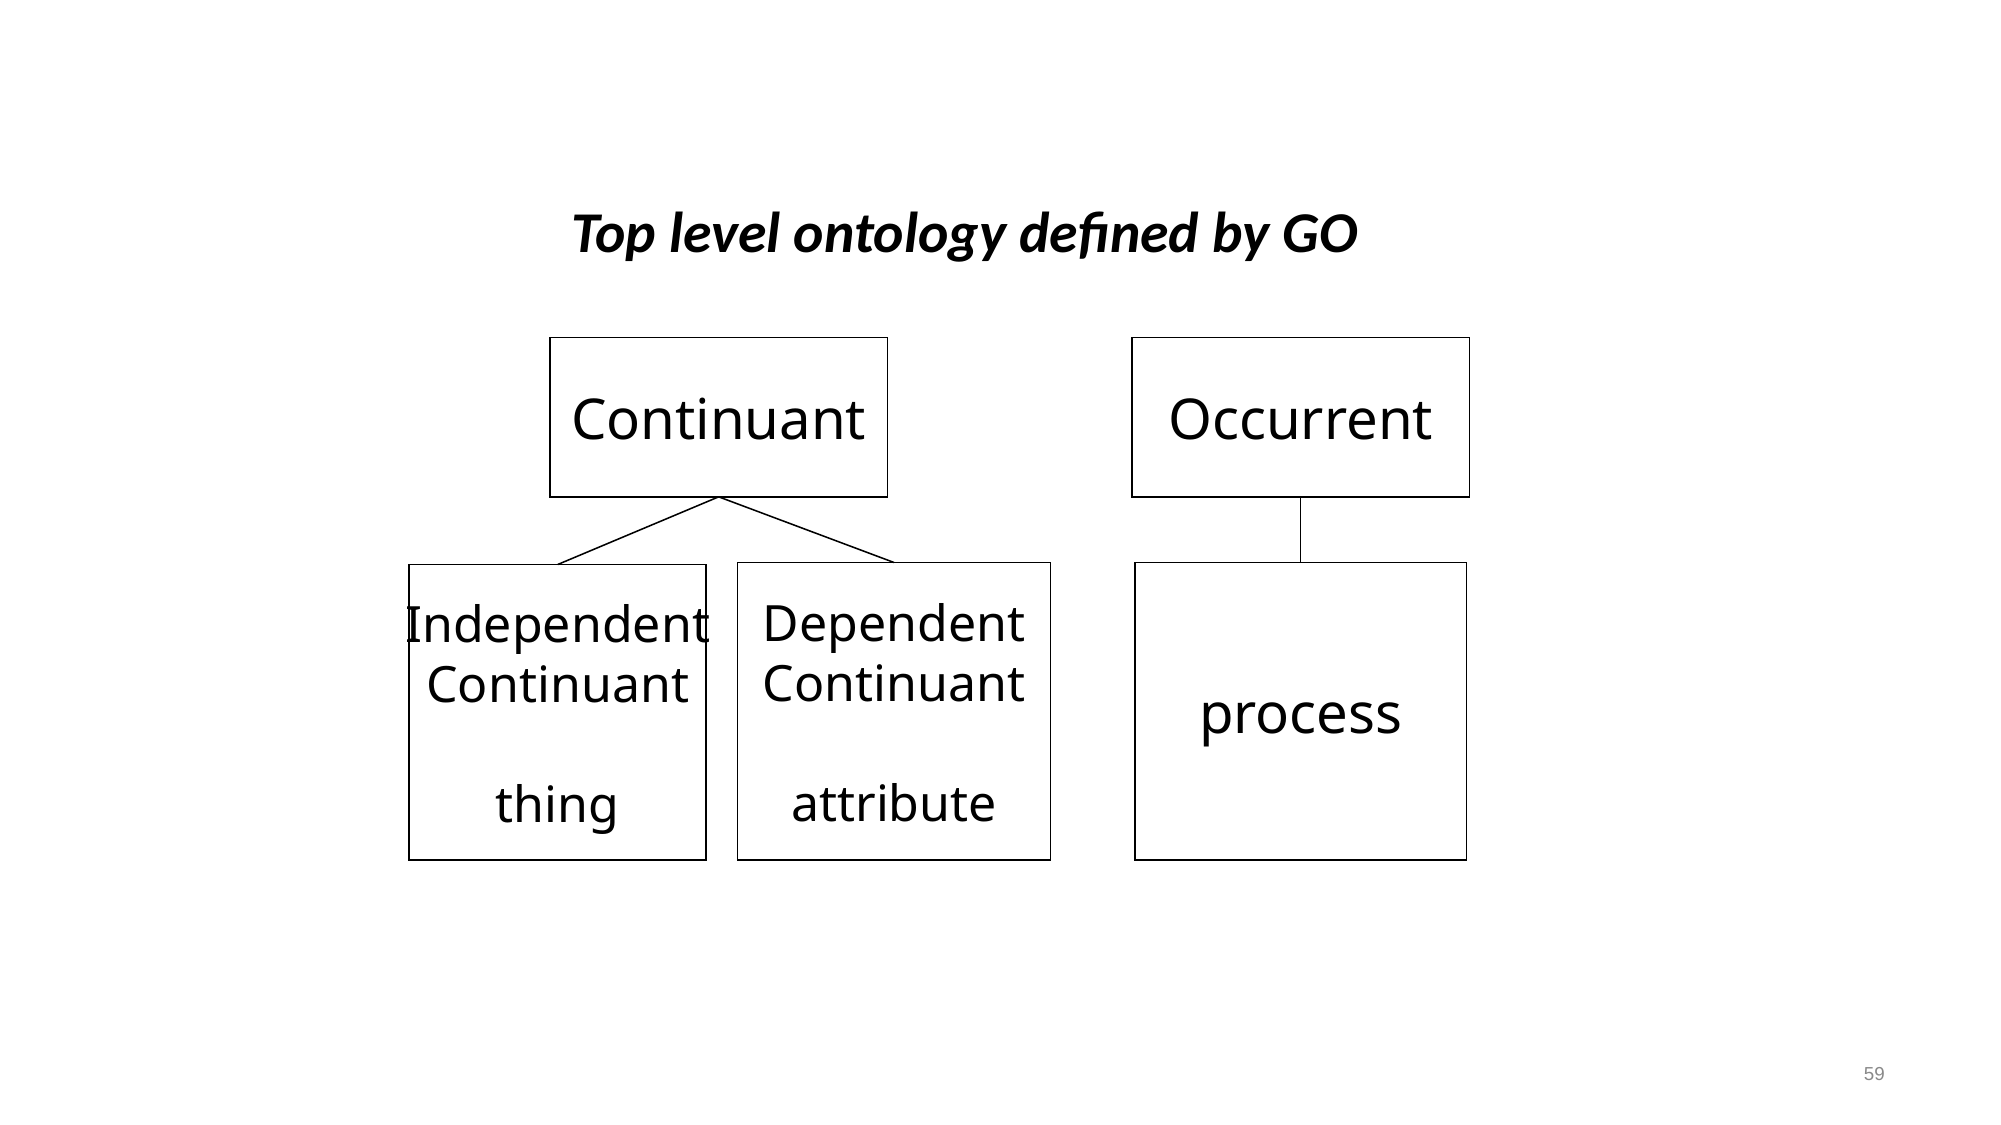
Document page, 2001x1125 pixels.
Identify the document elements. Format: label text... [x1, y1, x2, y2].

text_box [718, 496, 895, 563]
text_box Independent Continuant thing [409, 564, 707, 860]
text_box [437, 817, 1582, 946]
title Top level ontology defined by GO [402, 187, 1528, 272]
text_box Occurrent [1131, 337, 1470, 497]
slide_number 59 [1433, 1042, 1900, 1103]
text_box process [1135, 562, 1467, 860]
text_box Continuant [549, 337, 888, 497]
text_box Dependent Continuant attribute [737, 562, 1051, 817]
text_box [557, 496, 717, 565]
